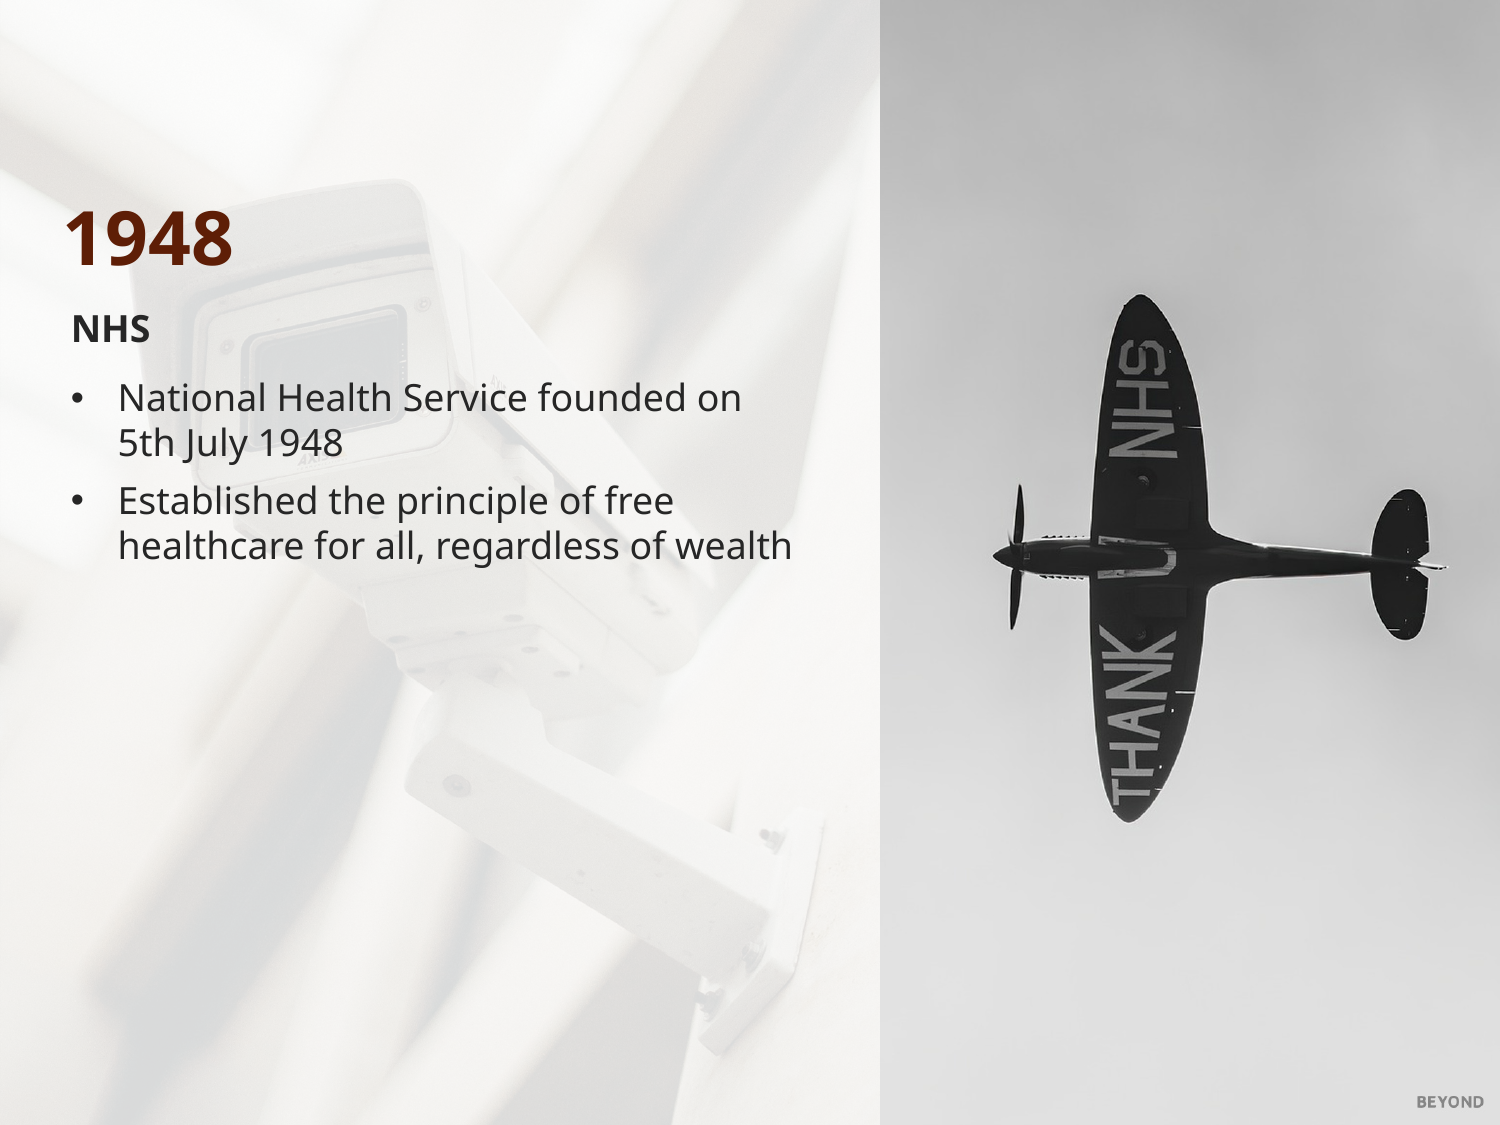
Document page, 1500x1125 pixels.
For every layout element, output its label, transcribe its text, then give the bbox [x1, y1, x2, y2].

title 1948 [48, 183, 875, 285]
picture [0, 0, 1500, 1125]
text_box NHS National Health Service founded on 5th July 1948 Established the principle of free healthcare for all, regardless of wealth [70, 297, 811, 575]
